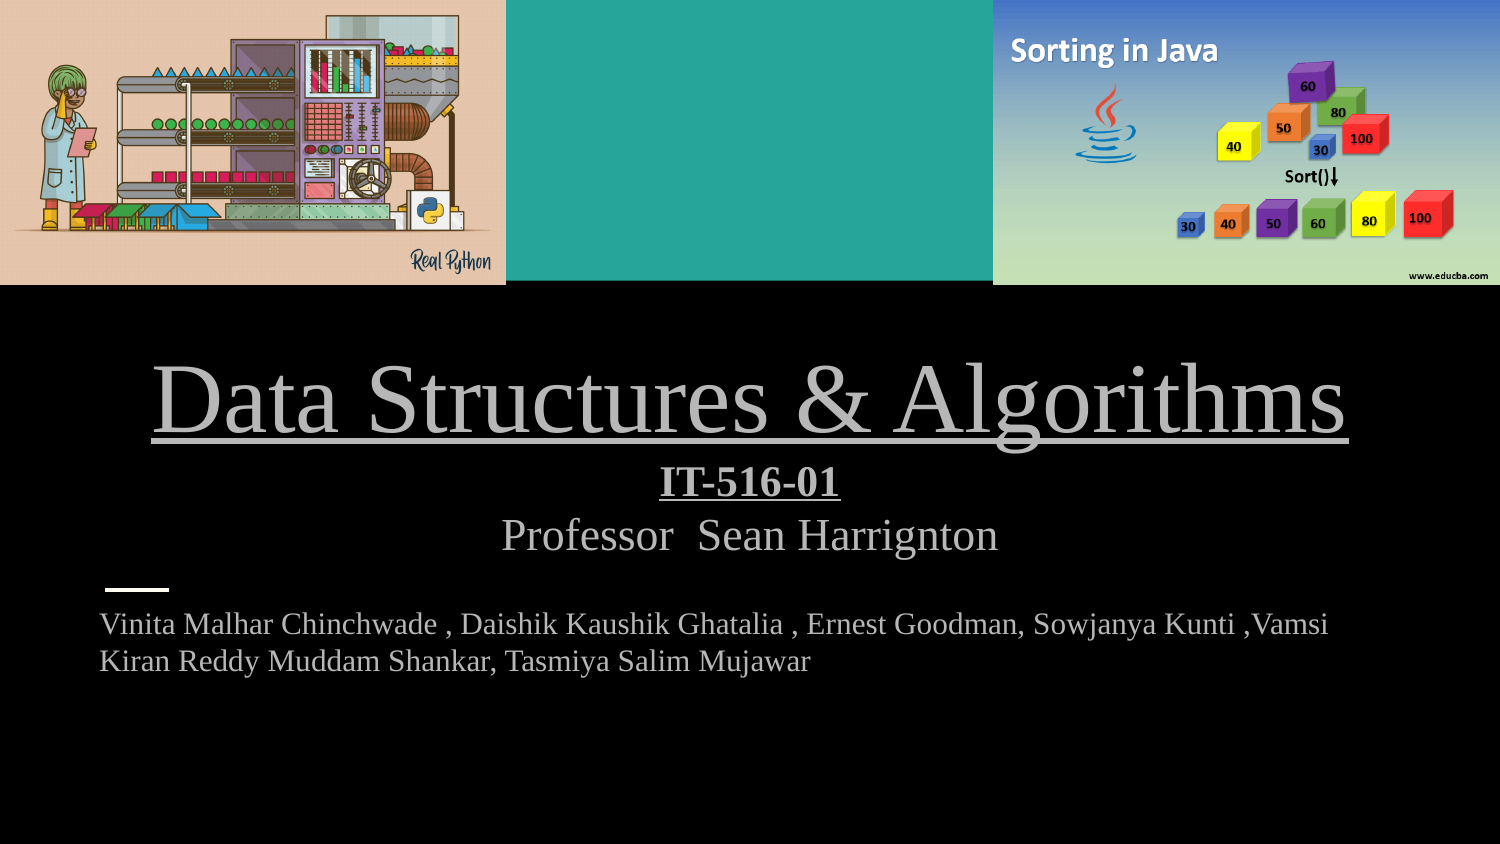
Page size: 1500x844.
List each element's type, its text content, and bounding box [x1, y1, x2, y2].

picture [992, 0, 1500, 285]
title Data Structures & Algorithms IT-516-01 Professor Sean Harrignton [84, 354, 1416, 575]
picture [0, 0, 506, 286]
subtitle Vinita Malhar Chinchwade , Daishik Kaushik Ghatalia , Ernest Goodman, Sowjanya Kunti ,Vamsi Kiran Reddy Muddam Shankar, Tasmiya Salim Mujawar [84, 588, 1416, 784]
